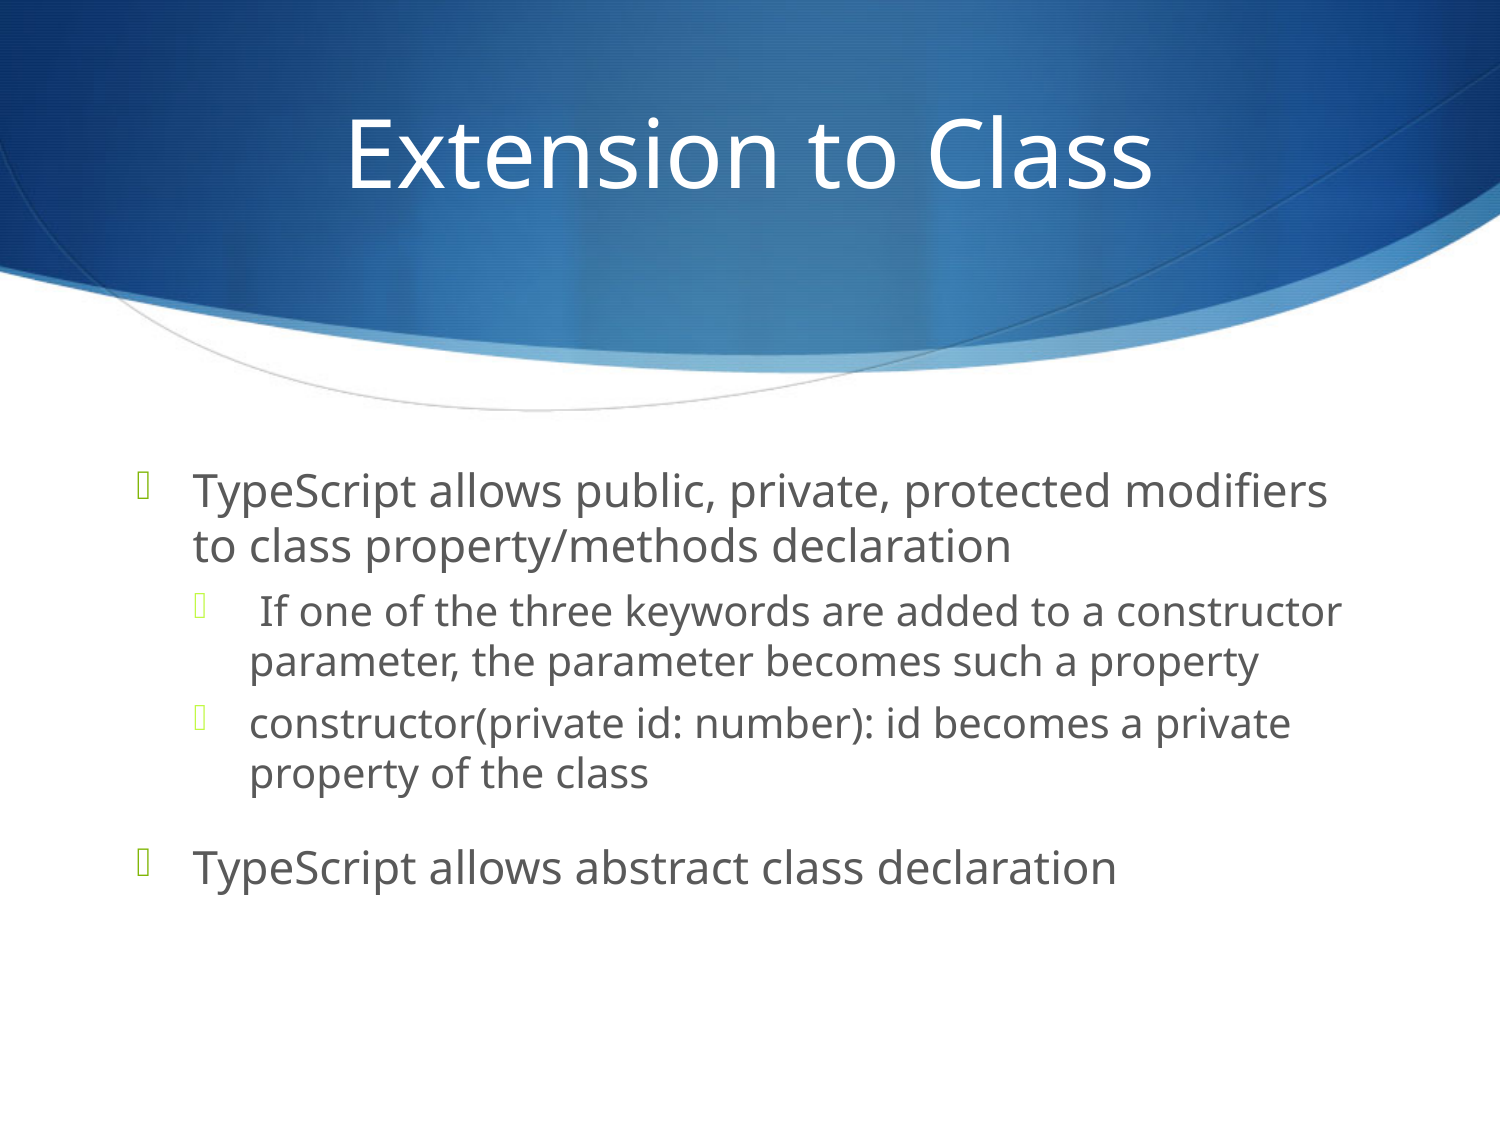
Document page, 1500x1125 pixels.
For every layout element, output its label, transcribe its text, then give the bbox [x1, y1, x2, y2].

picture [0, 0, 1500, 1125]
list TypeScript allows public, private, protected modifiers to class property/methods declaration If one of the three keywords are added to a constructor parameter, the parameter becomes such a property constructor(private id: number): id becomes a private property of the class TypeScript allows abstract class declaration [121, 454, 1379, 991]
title Extension to Class [75, 56, 1425, 245]
